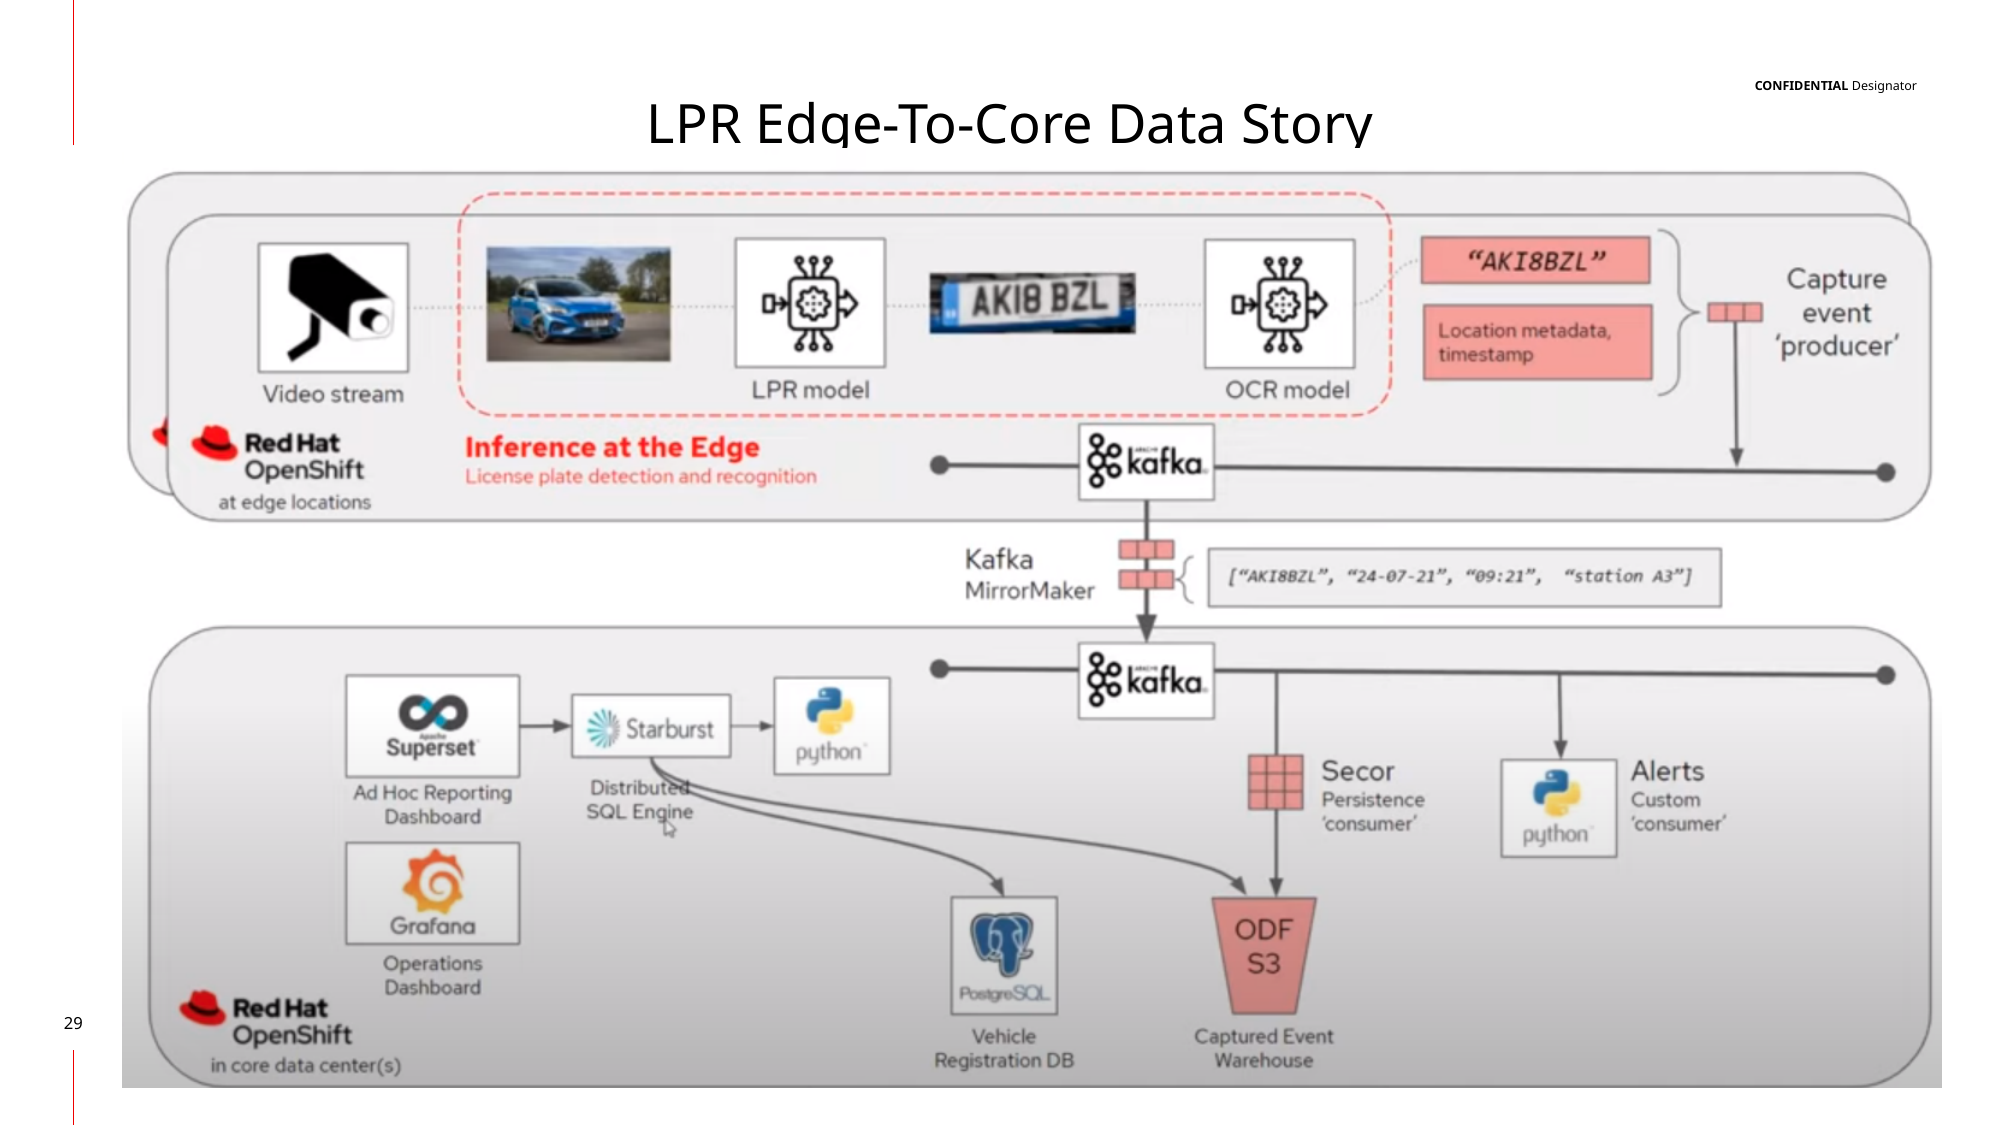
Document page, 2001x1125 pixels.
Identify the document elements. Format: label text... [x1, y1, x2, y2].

slide_number ‹#› [13, 1012, 117, 1036]
picture [122, 148, 1943, 1088]
text_box LPR Edge-To-Core Data Story [155, 70, 1866, 146]
